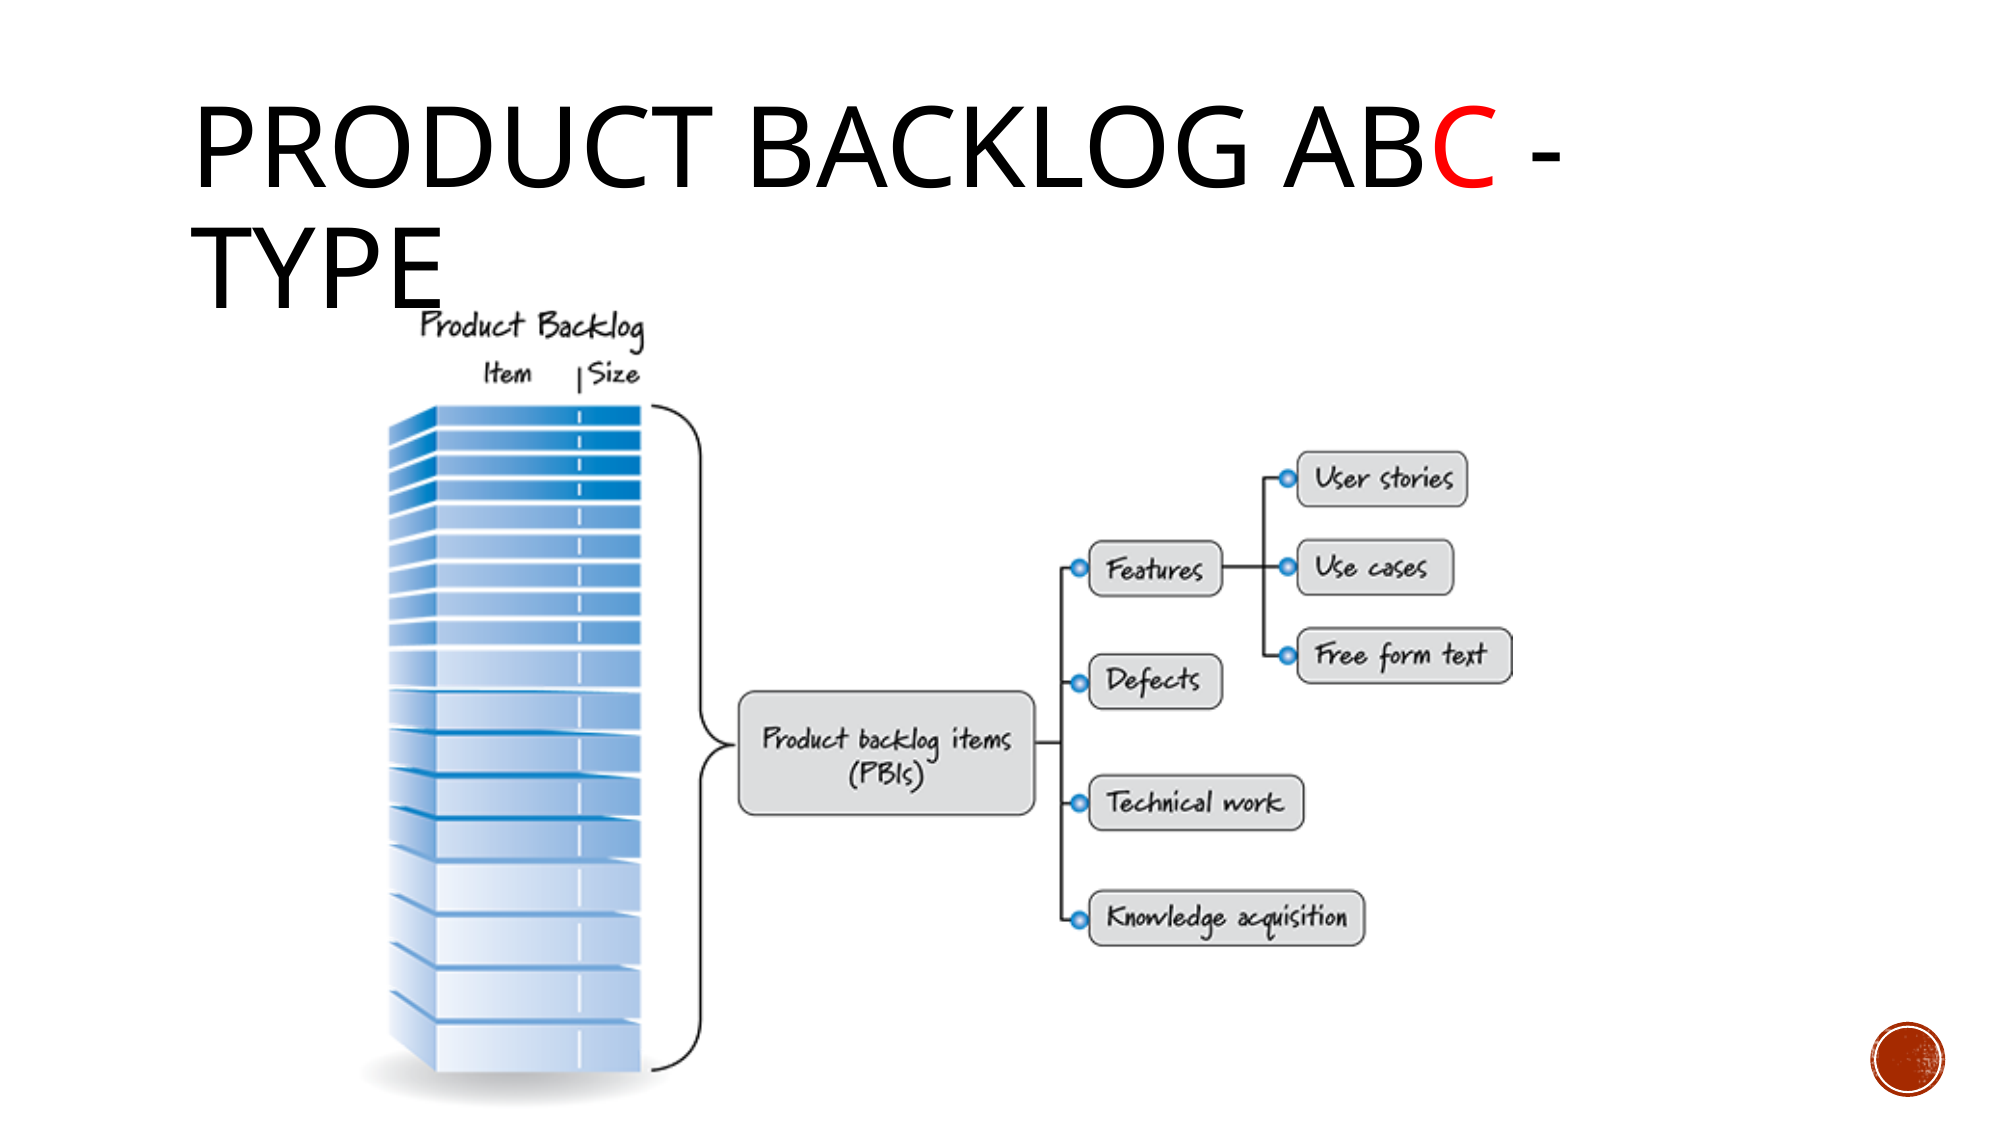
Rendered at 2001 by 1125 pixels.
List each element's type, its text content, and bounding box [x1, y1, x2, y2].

title Product Backlog ABC - TYpe [175, 79, 1826, 344]
picture [357, 307, 1513, 1109]
